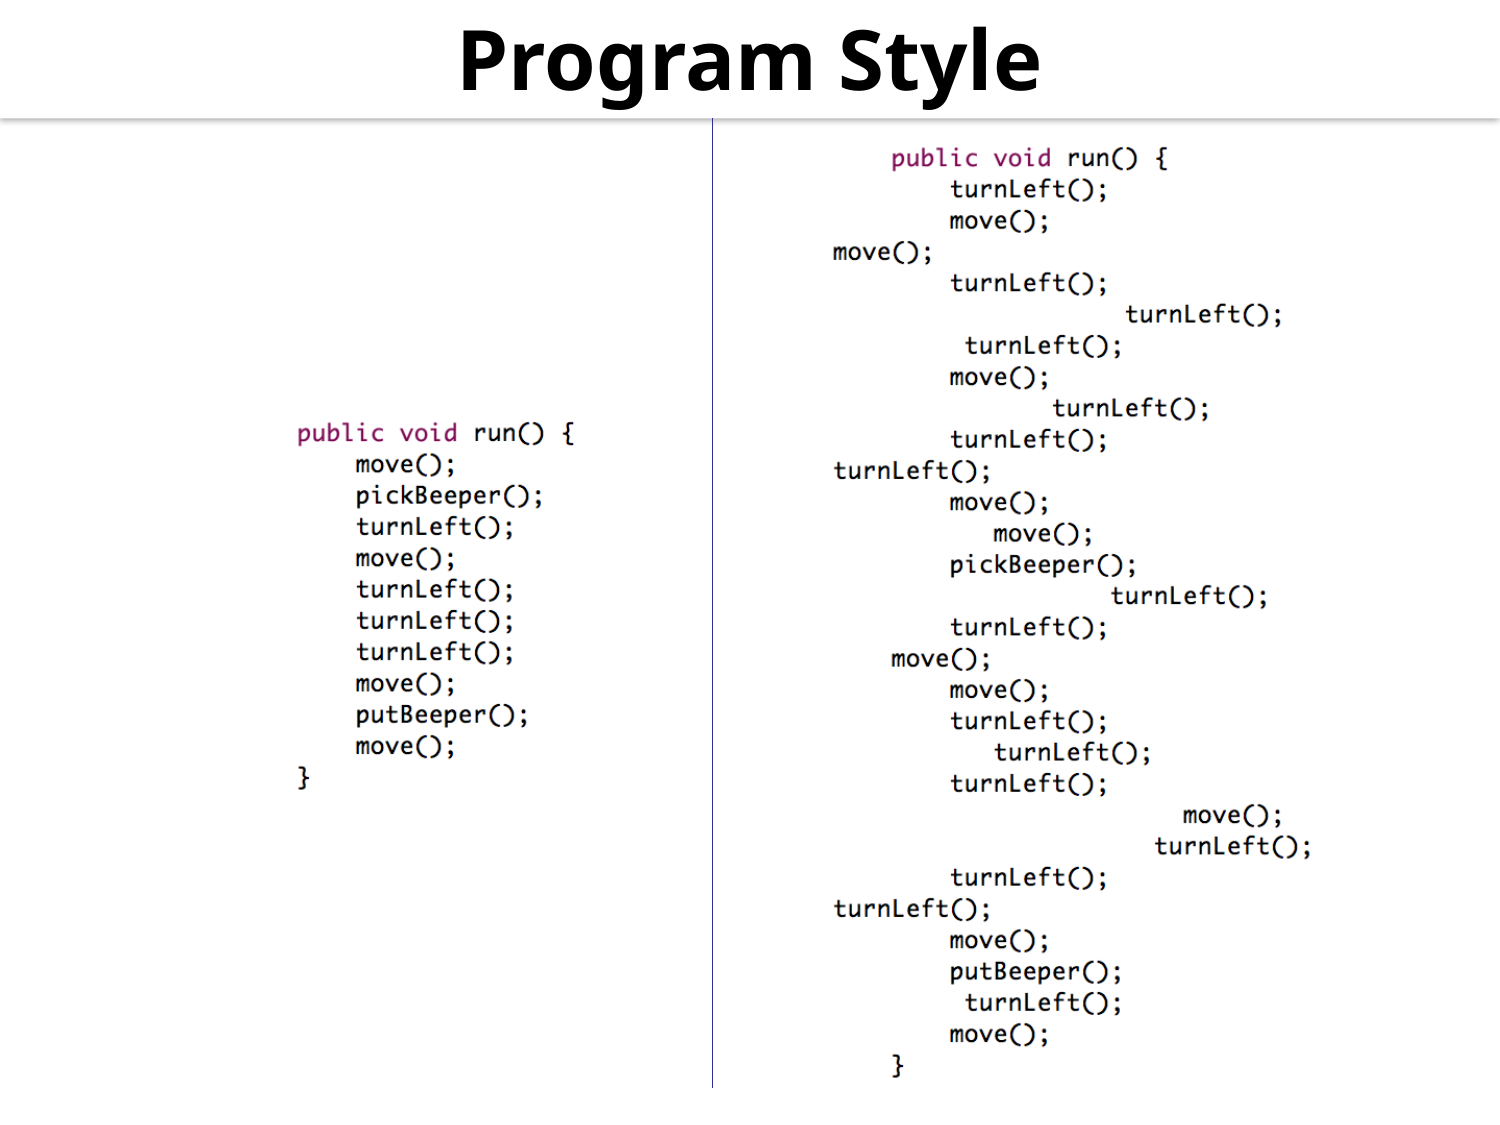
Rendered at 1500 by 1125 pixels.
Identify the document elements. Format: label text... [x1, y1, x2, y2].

text_box Program Style [0, 0, 1500, 122]
picture [826, 139, 1351, 1088]
picture [287, 416, 592, 801]
